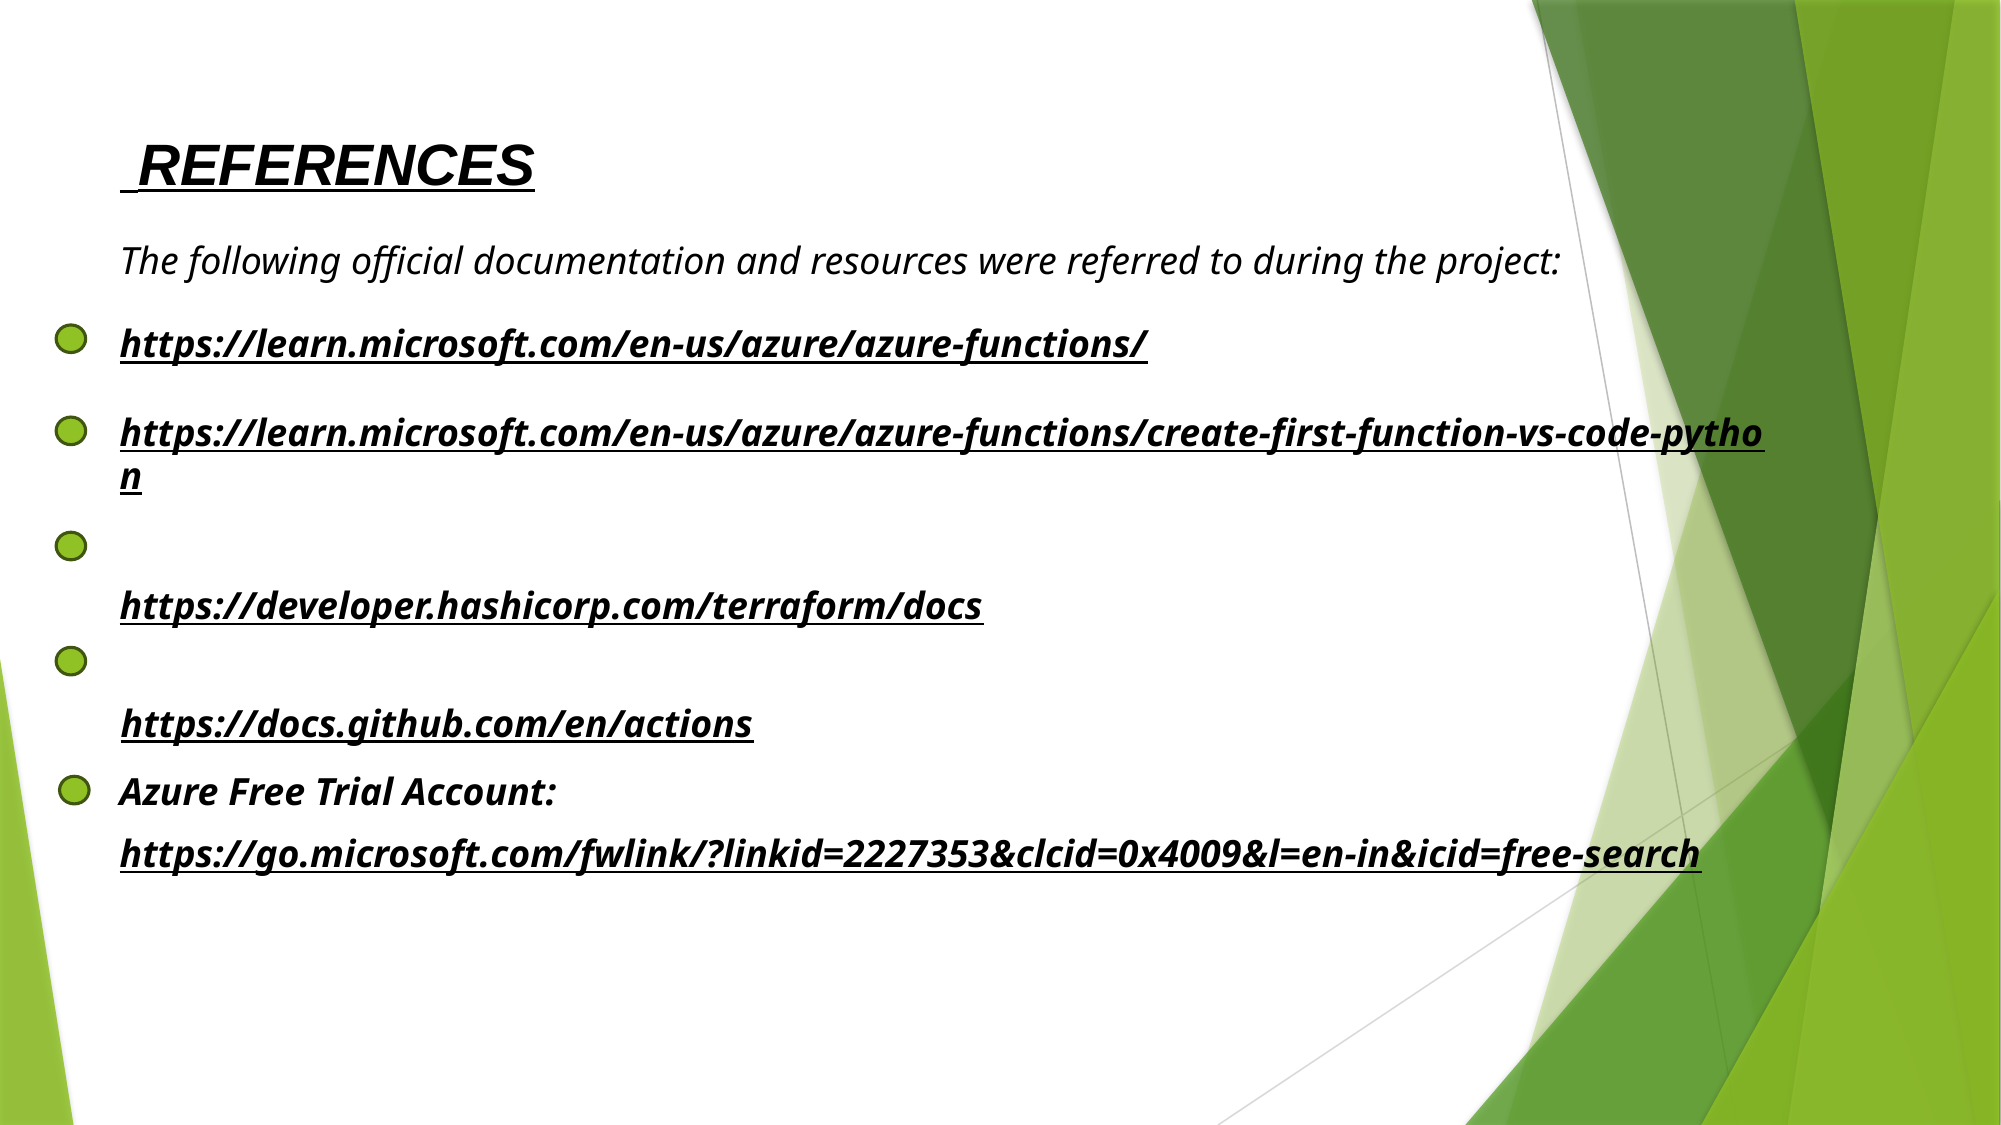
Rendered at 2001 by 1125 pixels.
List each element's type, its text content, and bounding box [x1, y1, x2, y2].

text_box [54, 323, 88, 355]
text_box [57, 774, 91, 806]
text_box [54, 530, 88, 562]
text_box [54, 415, 88, 447]
text_box REFERENCES The following official documentation and resources were referred to during the project: https://learn.microsoft.com/en-us/azure/azure-functions/ https://learn.microsoft.com/en-us/azure/azure-functions/create-first-function-vs-code-python https://developer.hashicorp.com/terraform/docs https://docs.github.com/en/actions Azure Free Trial Account: https://go.microsoft.com/fwlink/?linkid=2227353&clcid=0x4009&l=en-in&icid=free-search [104, 103, 1783, 908]
text_box [54, 645, 88, 677]
